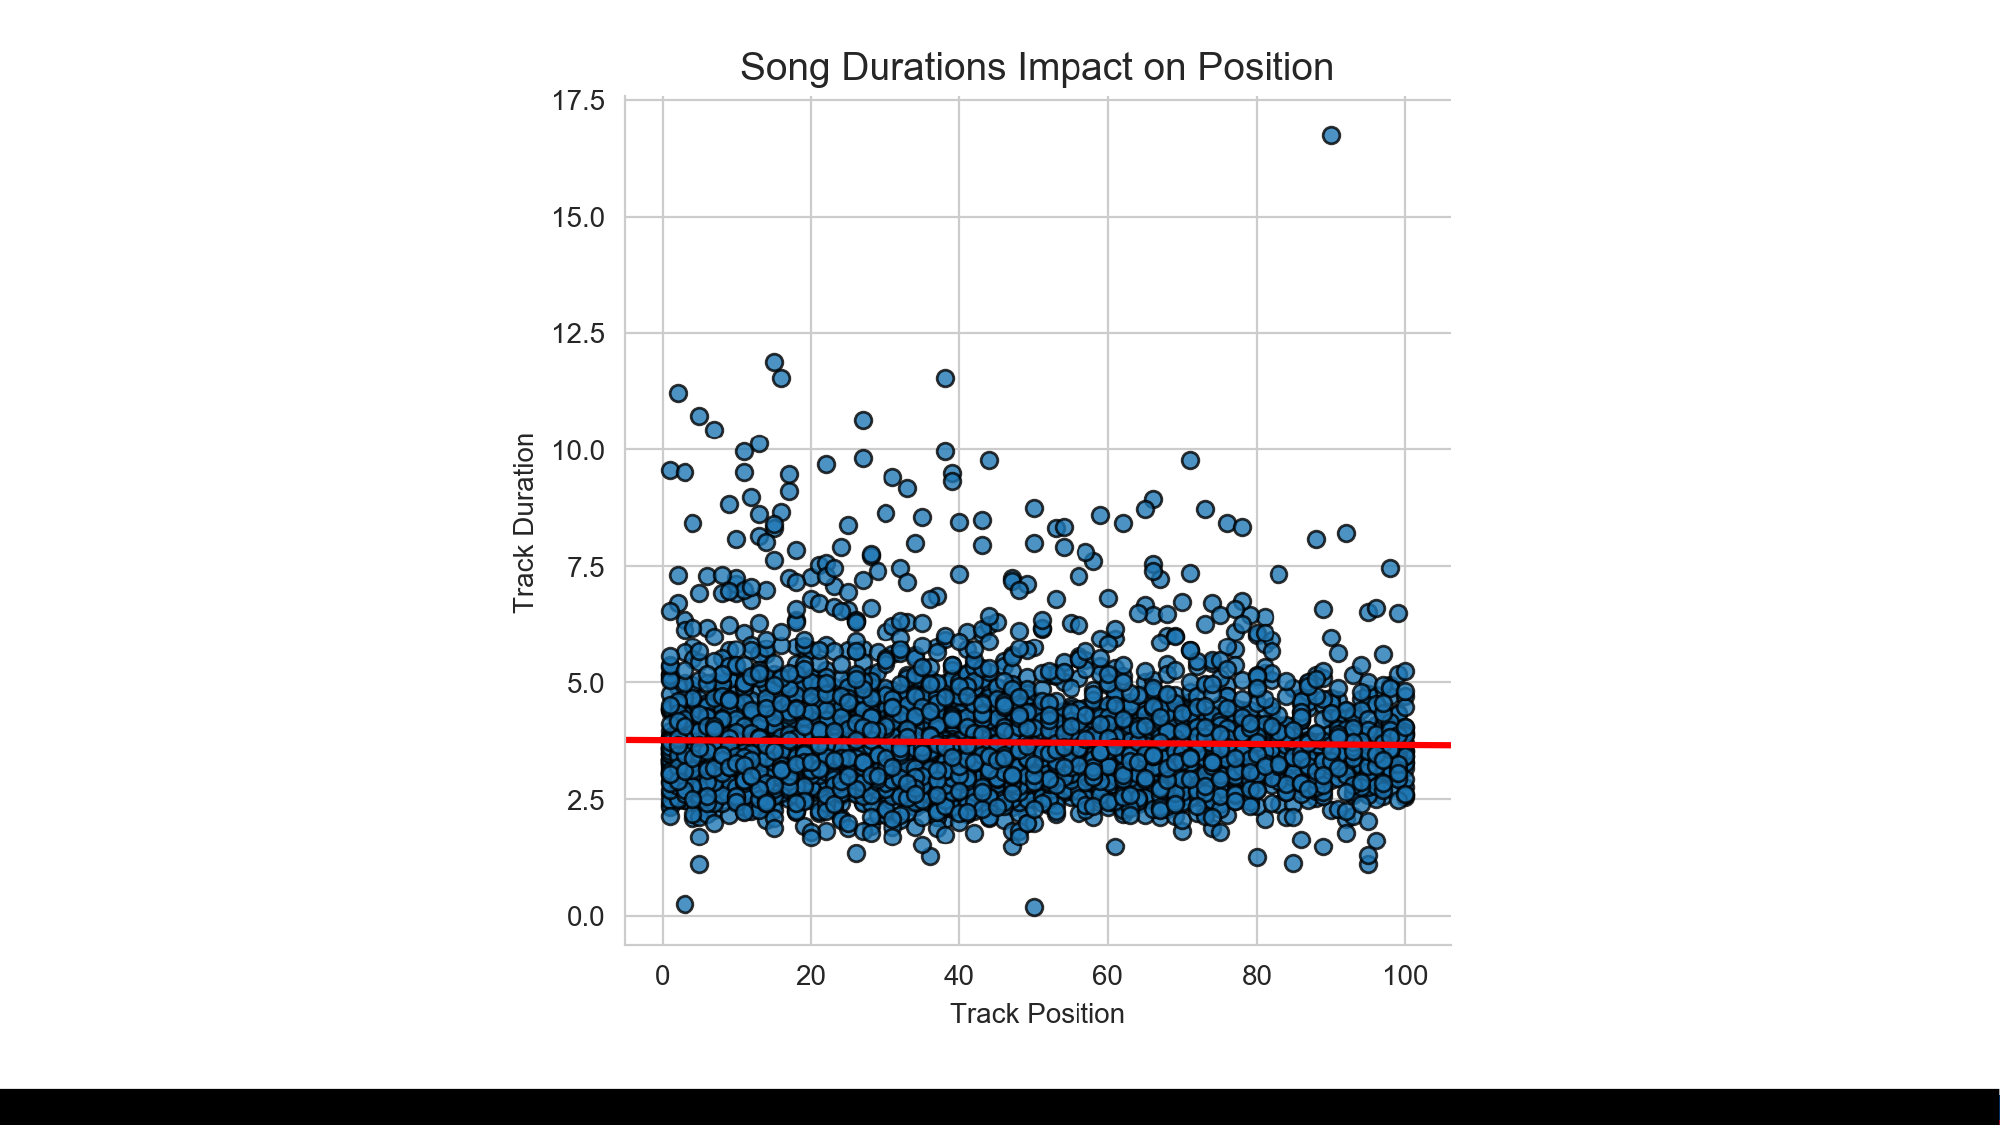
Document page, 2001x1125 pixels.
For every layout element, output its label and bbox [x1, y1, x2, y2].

picture [494, 32, 1469, 1047]
text_box [0, 1088, 2000, 1125]
